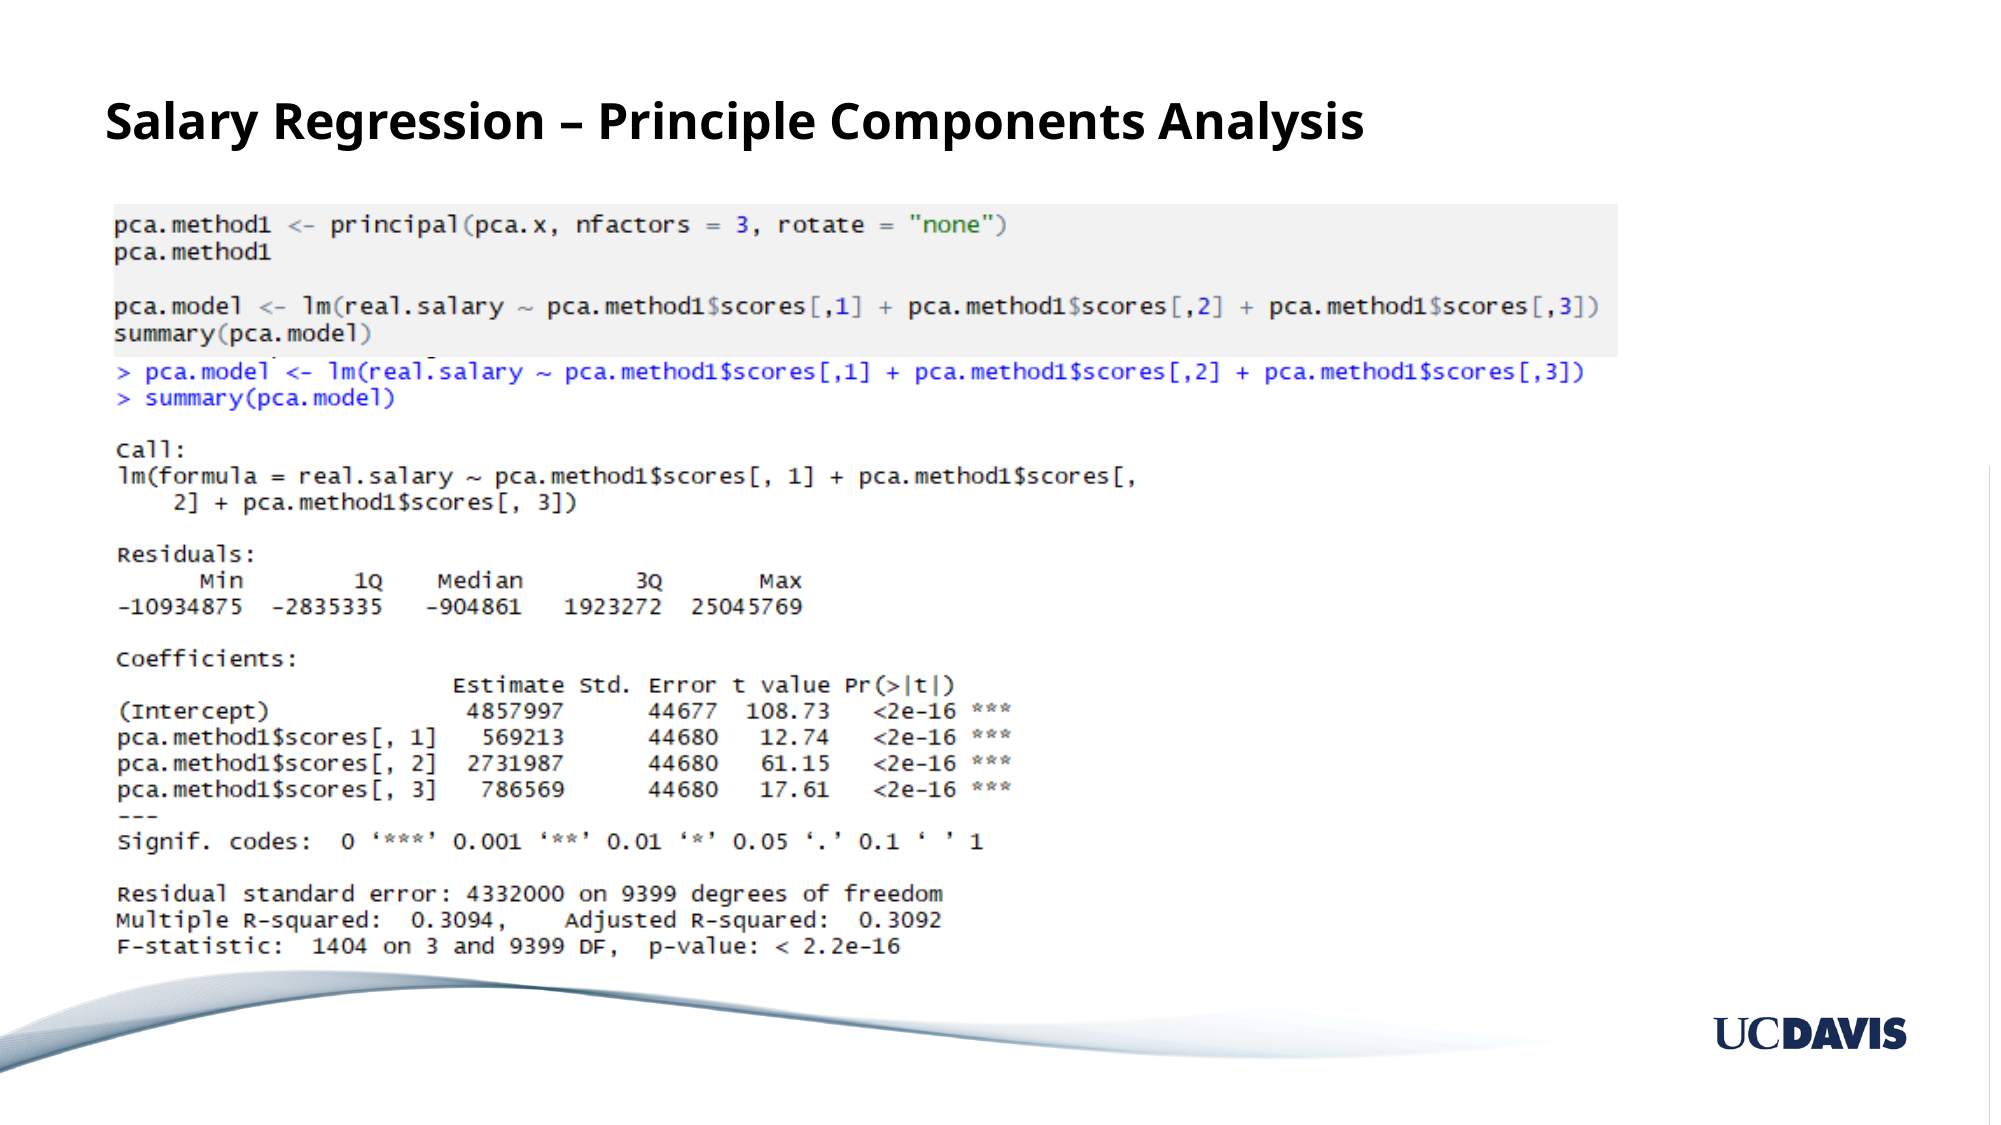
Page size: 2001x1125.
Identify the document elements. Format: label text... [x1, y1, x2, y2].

title Salary Regression – Principle Components Analysis [89, 88, 1771, 159]
picture [0, 0, 2000, 1125]
